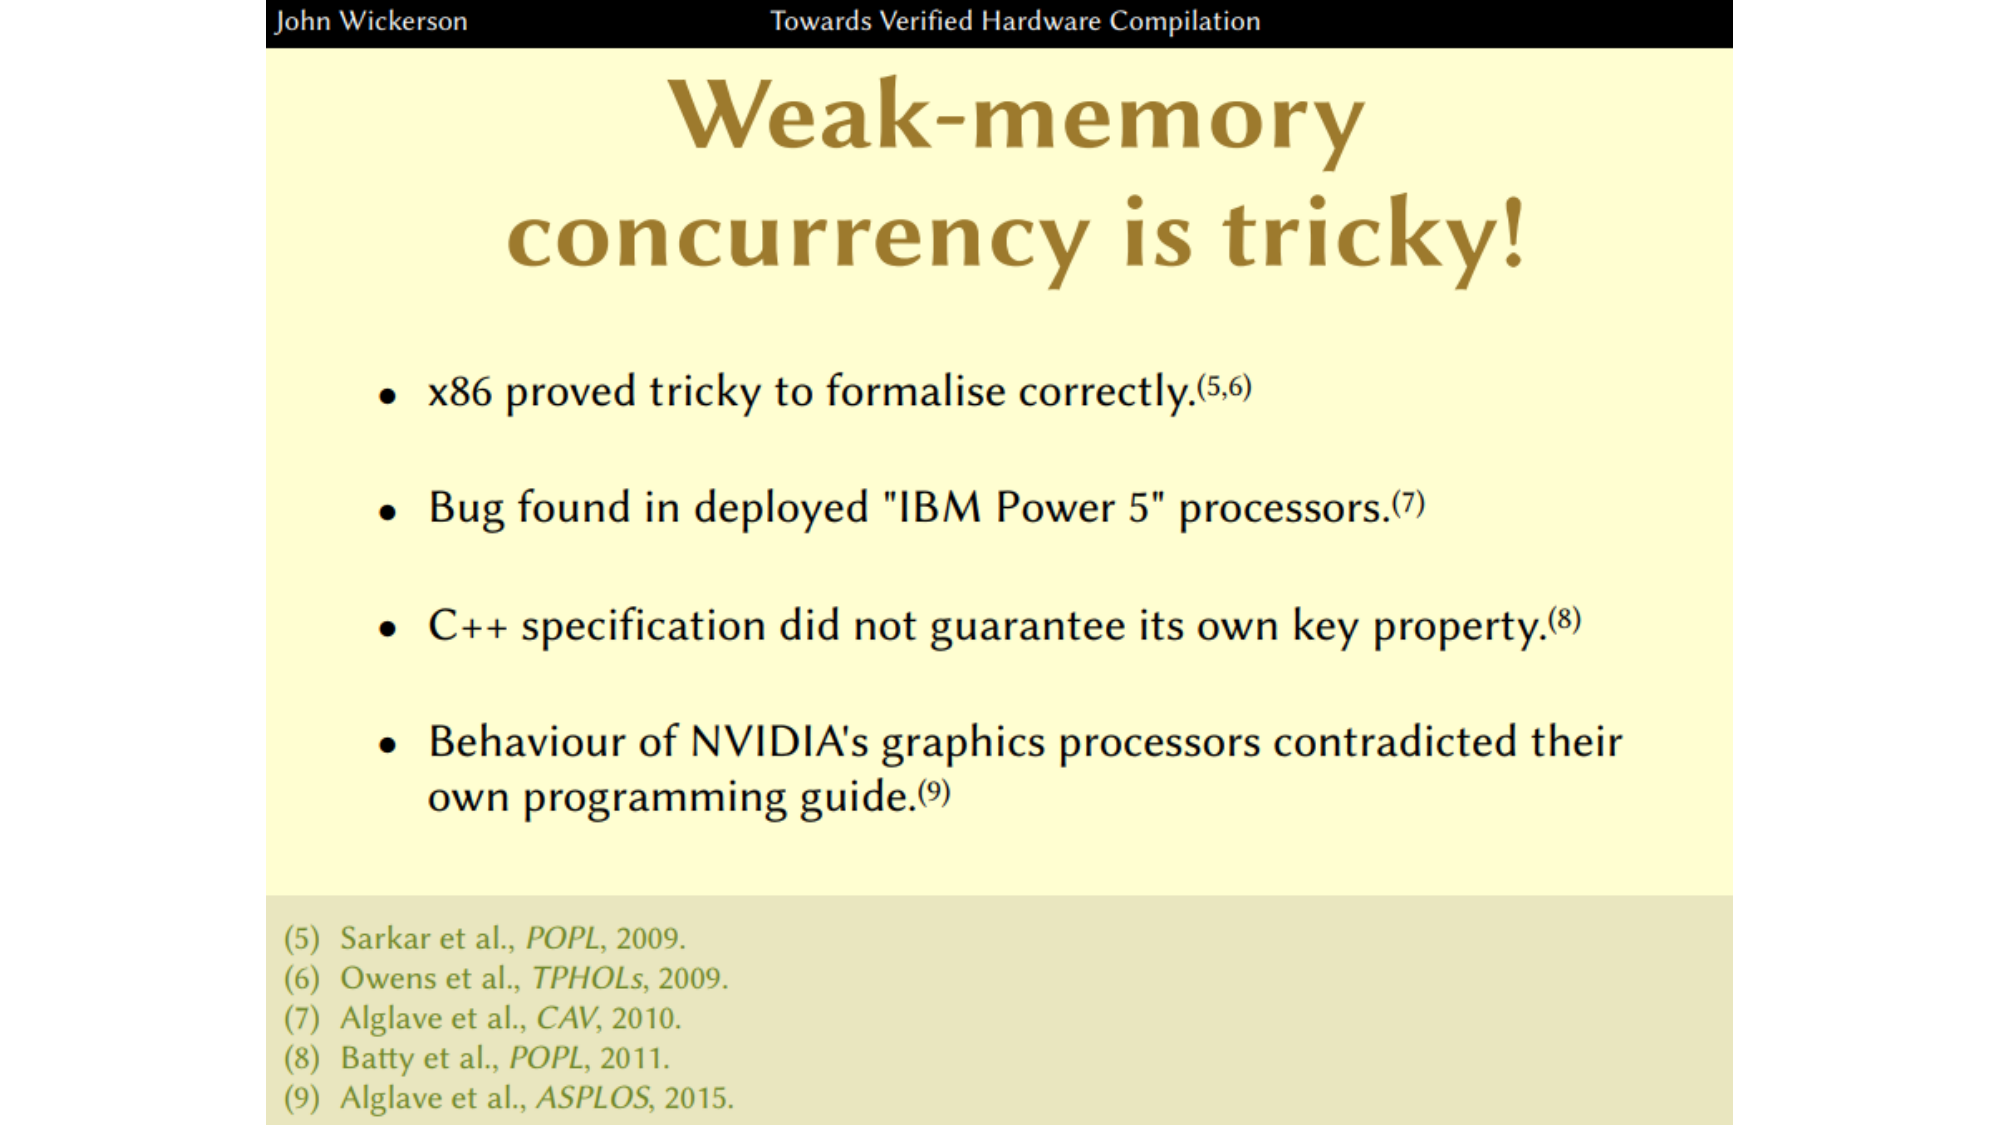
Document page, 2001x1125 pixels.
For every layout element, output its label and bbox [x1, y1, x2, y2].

list [266, 0, 1733, 1125]
